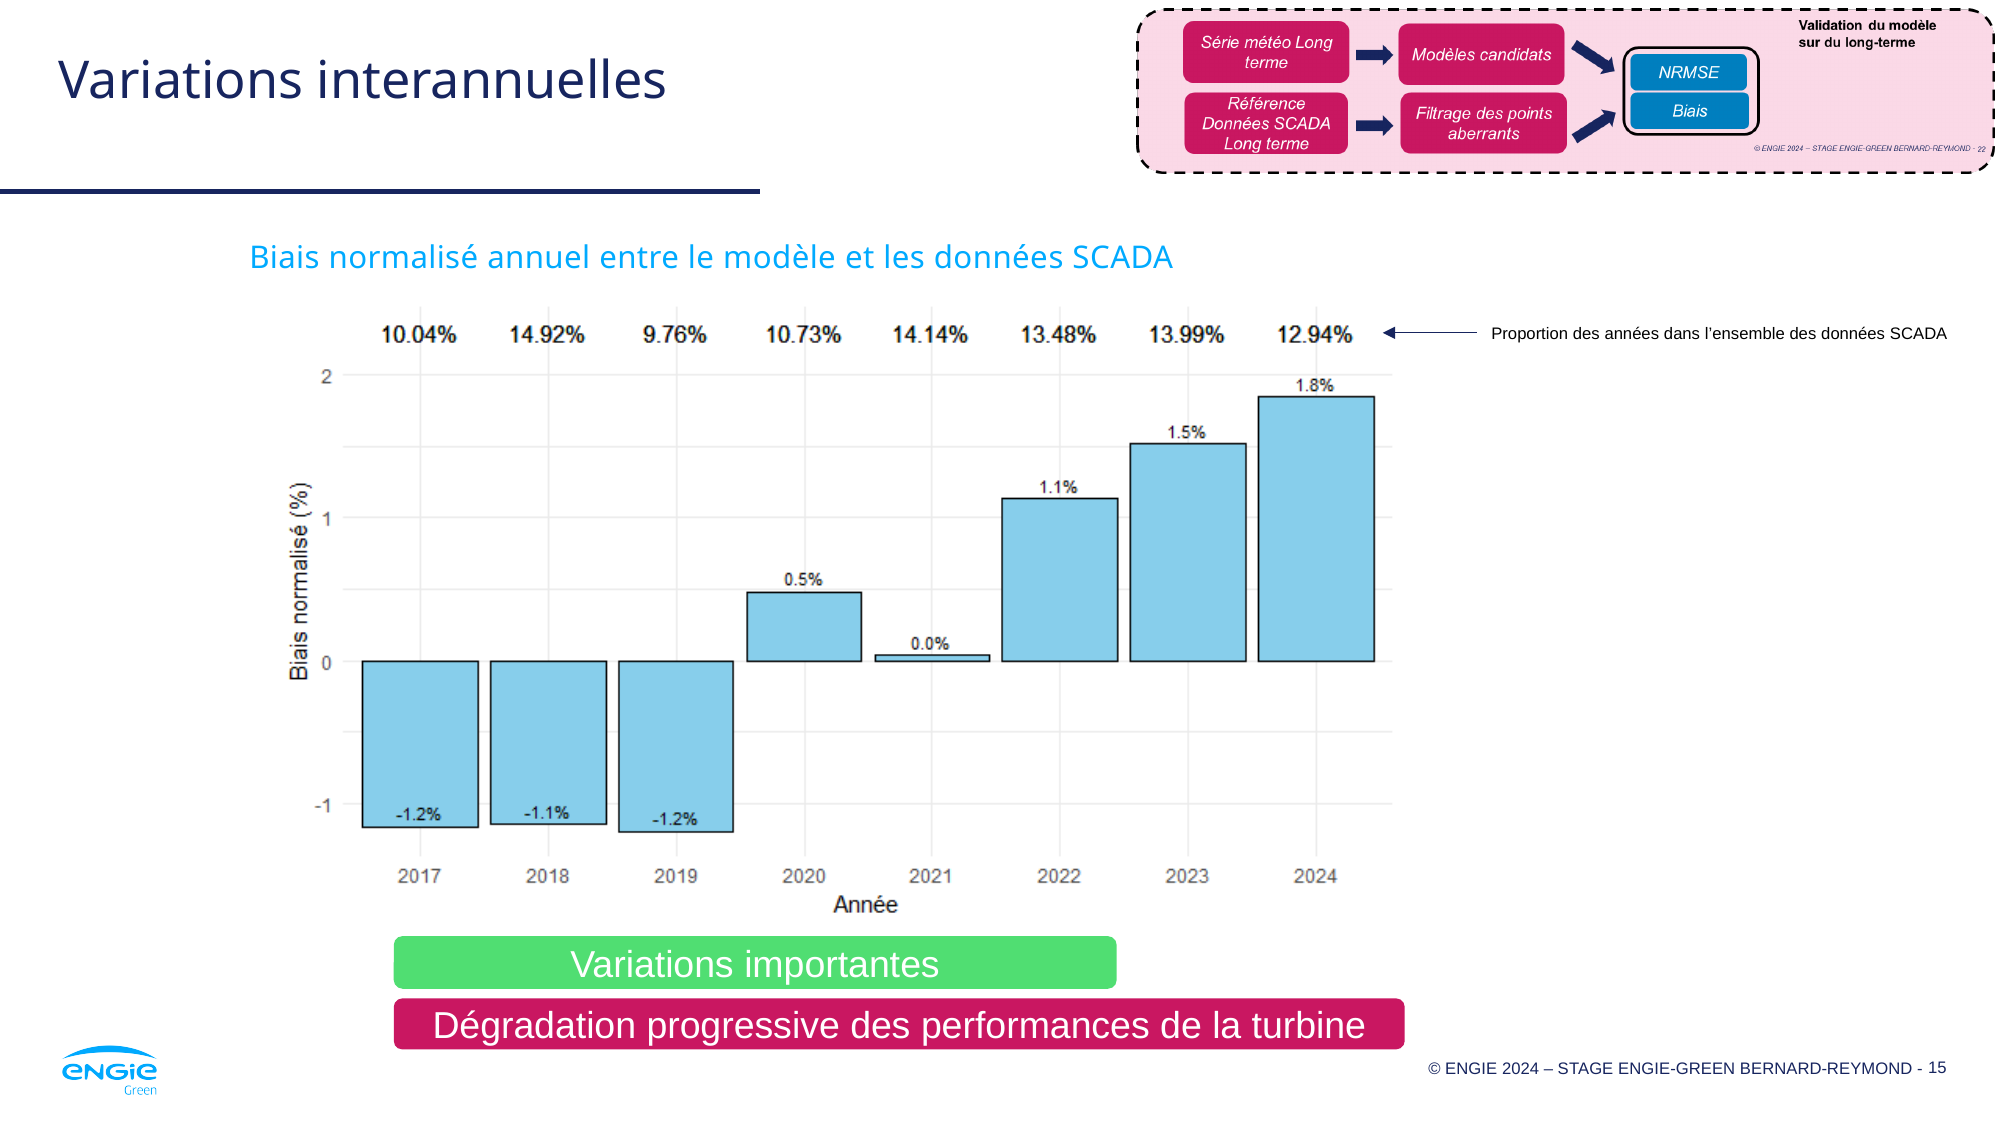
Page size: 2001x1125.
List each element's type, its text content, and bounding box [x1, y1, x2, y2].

picture [1136, 8, 1995, 174]
picture [276, 296, 1405, 927]
picture [41, 1028, 178, 1112]
text_box Proportion des années dans l’ensemble des données SCADA [1476, 315, 2000, 350]
title Variations interannuelles [43, 43, 1000, 119]
footer © ENGIE 2024 – Stage Engie-Green Bernard-reymond - [1404, 1050, 1939, 1086]
text_box Variations importantes [392, 935, 1118, 990]
text_box Dégradation progressive des performances de la turbine [392, 997, 1406, 1051]
slide_number 15 [1913, 1049, 1963, 1085]
list Biais normalisé annuel entre le modèle et les données SCADA [119, 226, 1305, 281]
